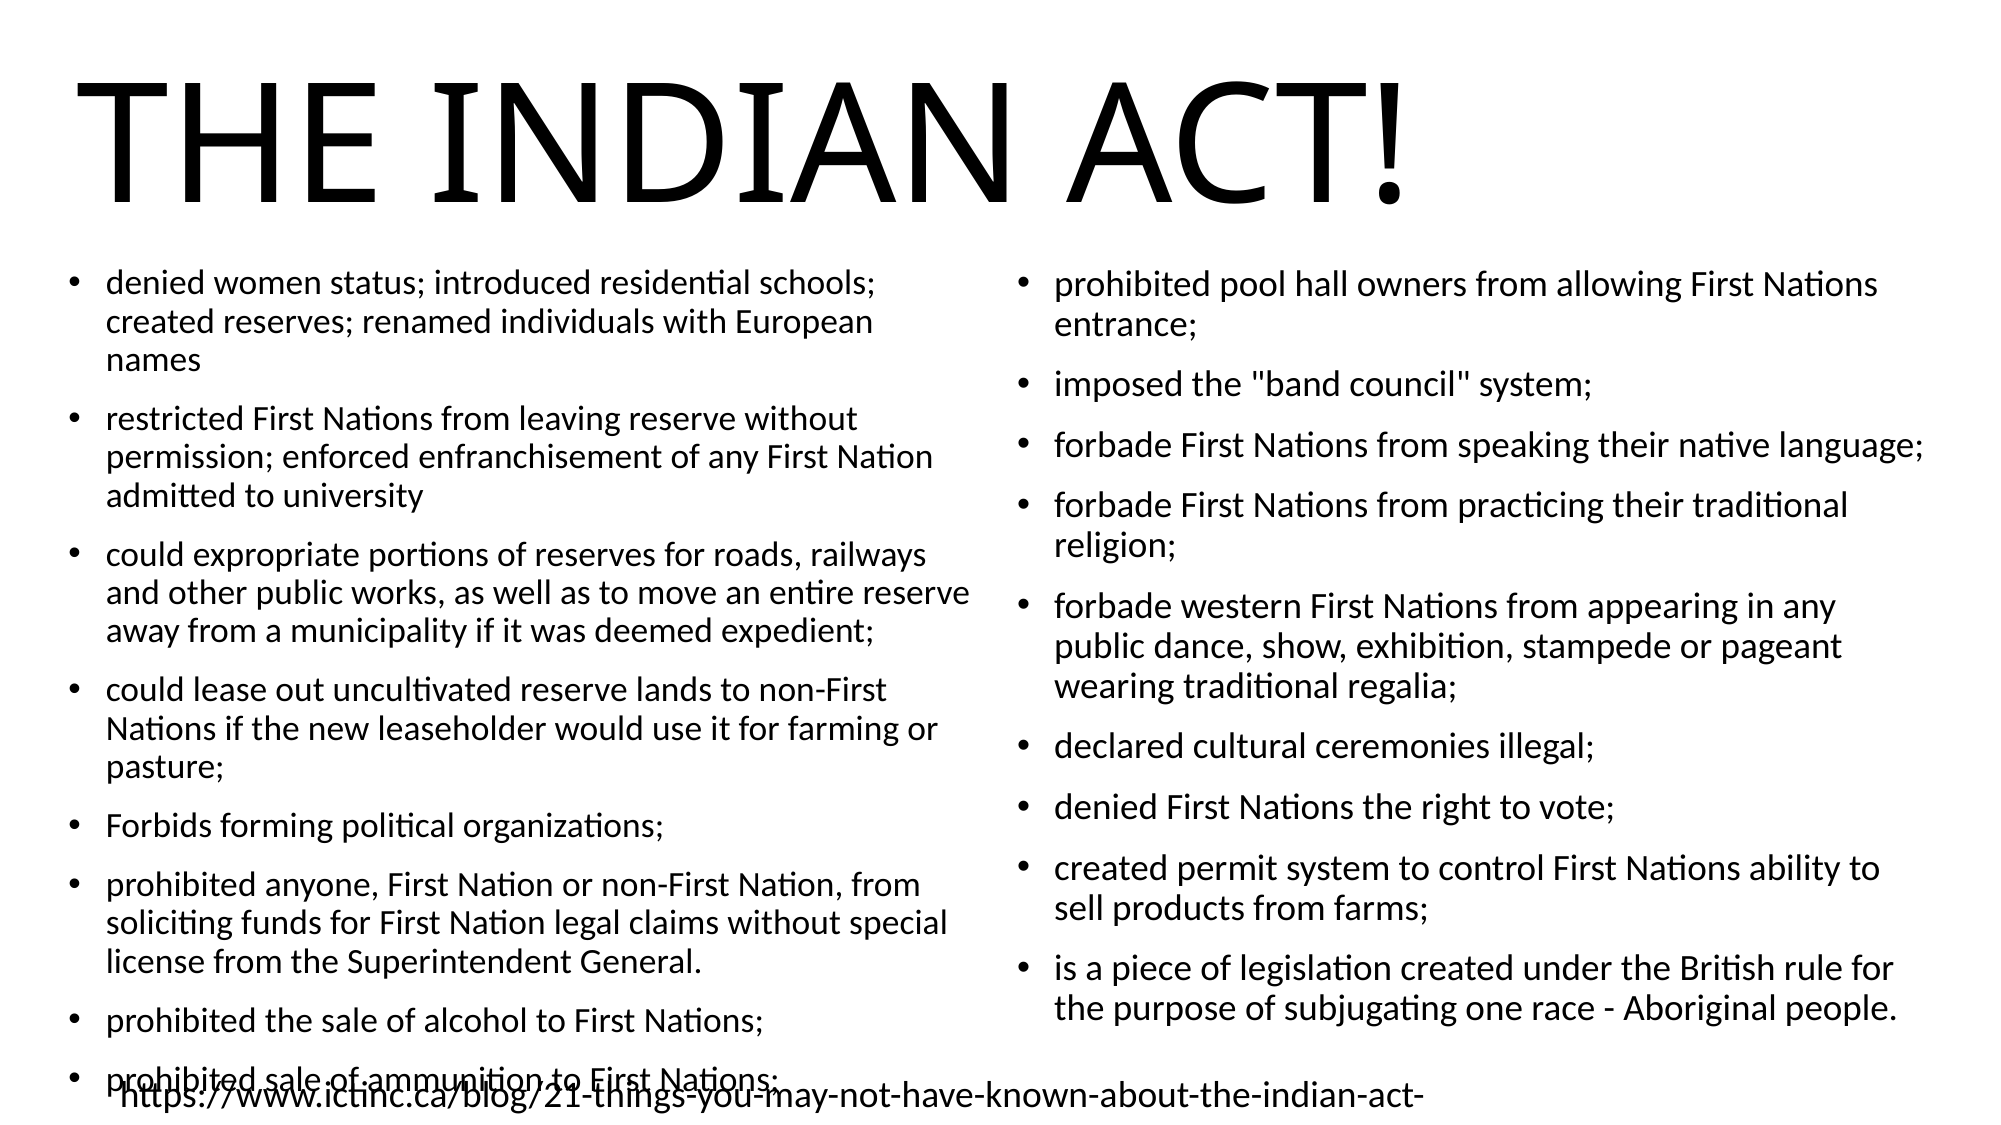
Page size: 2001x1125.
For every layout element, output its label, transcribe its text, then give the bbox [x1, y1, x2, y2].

text_box prohibited pool hall owners from allowing First Nations entrance; imposed the "band council" system; forbade First Nations from speaking their native language; forbade First Nations from practicing their traditional religion; forbade western First Nations from appearing in any public dance, show, exhibition, stampede or pageant wearing traditional regalia; declared cultural ceremonies illegal; denied First Nations the right to vote; created permit system to control First Nations ability to sell products from farms; is a piece of legislation created under the British rule for the purpose of subjugating one race - Aboriginal people. [1002, 256, 1942, 1057]
list denied women status; introduced residential schools; created reserves; renamed individuals with European names restricted First Nations from leaving reserve without permission; enforced enfranchisement of any First Nation admitted to university could expropriate portions of reserves for roads, railways and other public works, as well as to move an entire reserve away from a municipality if it was deemed expedient; could lease out uncultivated reserve lands to non-First Nations if the new leaseholder would use it for farming or pasture; Forbids forming political organizations; prohibited anyone, First Nation or non-First Nation, from soliciting funds for First Nation legal claims without special license from the Superintendent General. prohibited the sale of alcohol to First Nations; prohibited sale of ammunition to First Nations; [53, 256, 993, 1057]
title THE INDIAN ACT! [61, 39, 1787, 257]
text_box https://www.ictinc.ca/blog/21-things-you-may-not-have-known-about-the-indian-act- [104, 1063, 1999, 1123]
